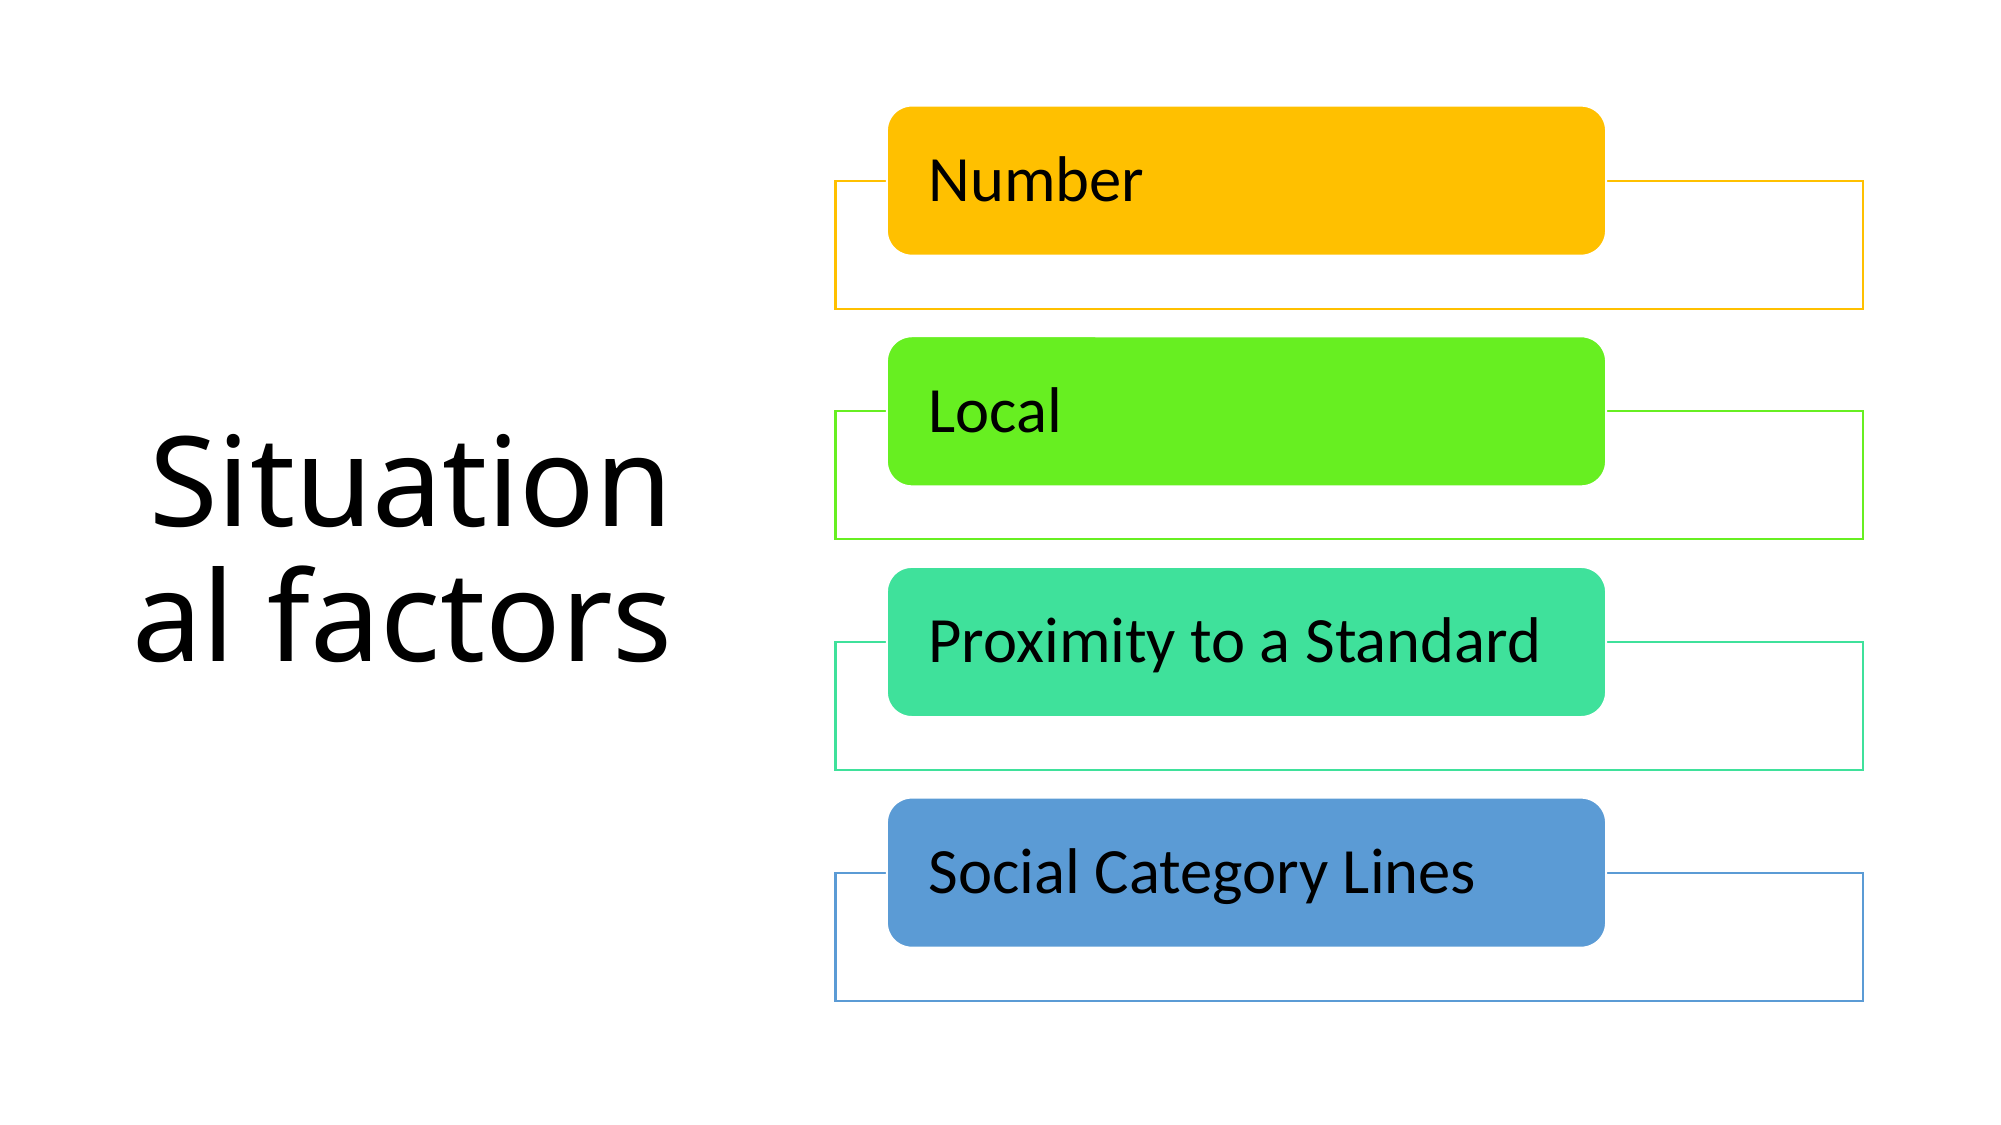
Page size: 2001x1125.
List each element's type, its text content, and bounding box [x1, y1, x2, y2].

title Situational factors [86, 101, 711, 1005]
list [835, 101, 1863, 1005]
